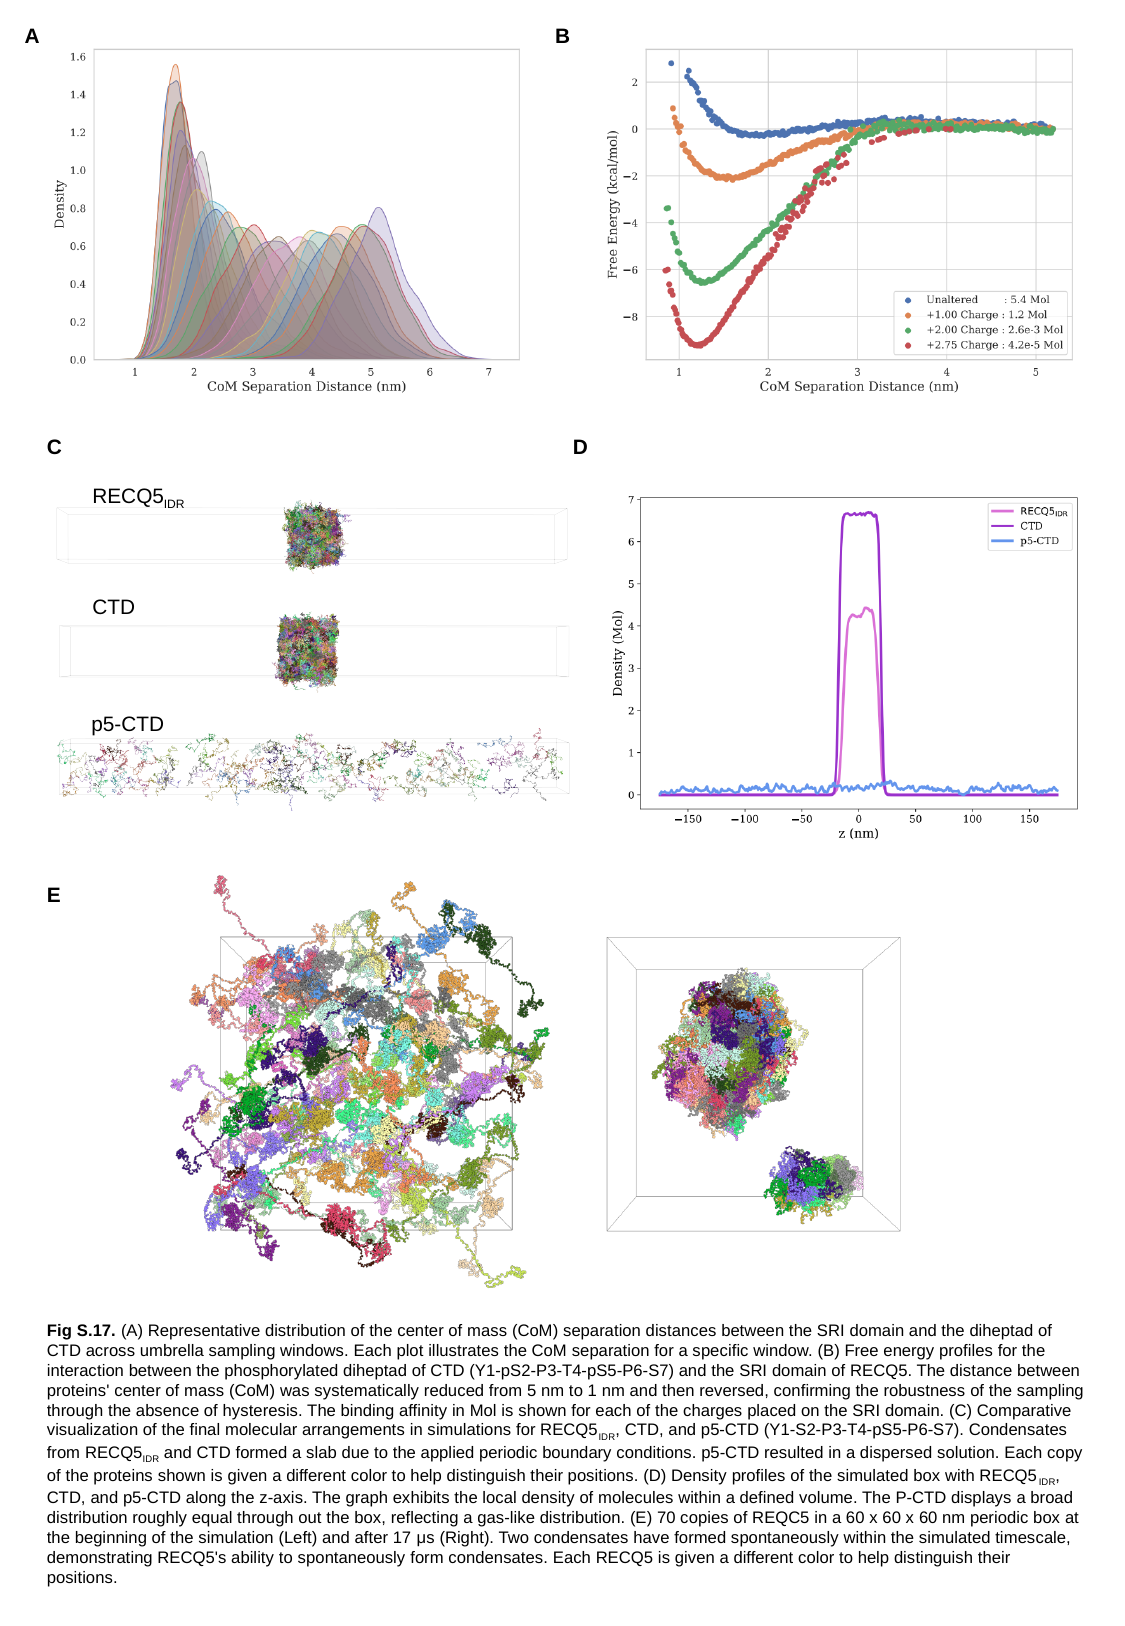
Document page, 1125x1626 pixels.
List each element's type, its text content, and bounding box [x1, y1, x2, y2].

text_box Fig S.17. (A) Representative distribution of the center of mass (CoM) separation distances between the SRI domain and the diheptad of CTD across umbrella sampling windows. Each plot illustrates the CoM separation for a specific window. (B) Free energy profiles for the interaction between the phosphorylated diheptad of CTD (Y1-pS2-P3-T4-pS5-P6-S7) and the SRI domain of RECQ5. The distance between proteins' center of mass (CoM) was systematically reduced from 5 nm to 1 nm and then reversed, confirming the robustness of the sampling through the absence of hysteresis. The binding affinity in Mol is shown for each of the charges placed on the SRI domain. (C) Comparative visualization of the final molecular arrangements in simulations for RECQ5IDR, CTD, and p5-CTD (Y1-S2-P3-T4-pS5-P6-S7). Condensates from RECQ5IDR and CTD formed a slab due to the applied periodic boundary conditions. p5-CTD resulted in a dispersed solution. Each copy of the proteins shown is given a different color to help distinguish their positions. (D) Density profiles of the simulated box with RECQ5IDR, CTD, and p5-CTD along the z-axis. The graph exhibits the local density of molecules within a defined volume. The P-CTD displays a broad distribution roughly equal through out the box, reflecting a gas-like distribution. (E) 70 copies of REQC5 in a 60 x 60 x 60 nm periodic box at the beginning of the simulation (Left) and after 17 μs (Right). Two condensates have formed spontaneously within the simulated timescale, demonstrating RECQ5's ability to spontaneously form condensates. Each RECQ5 is given a different color to help distinguish their positions. [32, 1312, 1101, 1595]
text_box C [32, 425, 77, 466]
text_box D [558, 425, 603, 466]
text_box B [540, 15, 585, 55]
text_box RECQ5IDR [77, 474, 234, 494]
picture [603, 486, 1084, 848]
text_box A [9, 15, 55, 55]
picture [155, 849, 970, 1308]
text_box E [32, 874, 77, 914]
picture [43, 38, 529, 403]
picture [26, 494, 585, 822]
picture [596, 38, 1082, 403]
